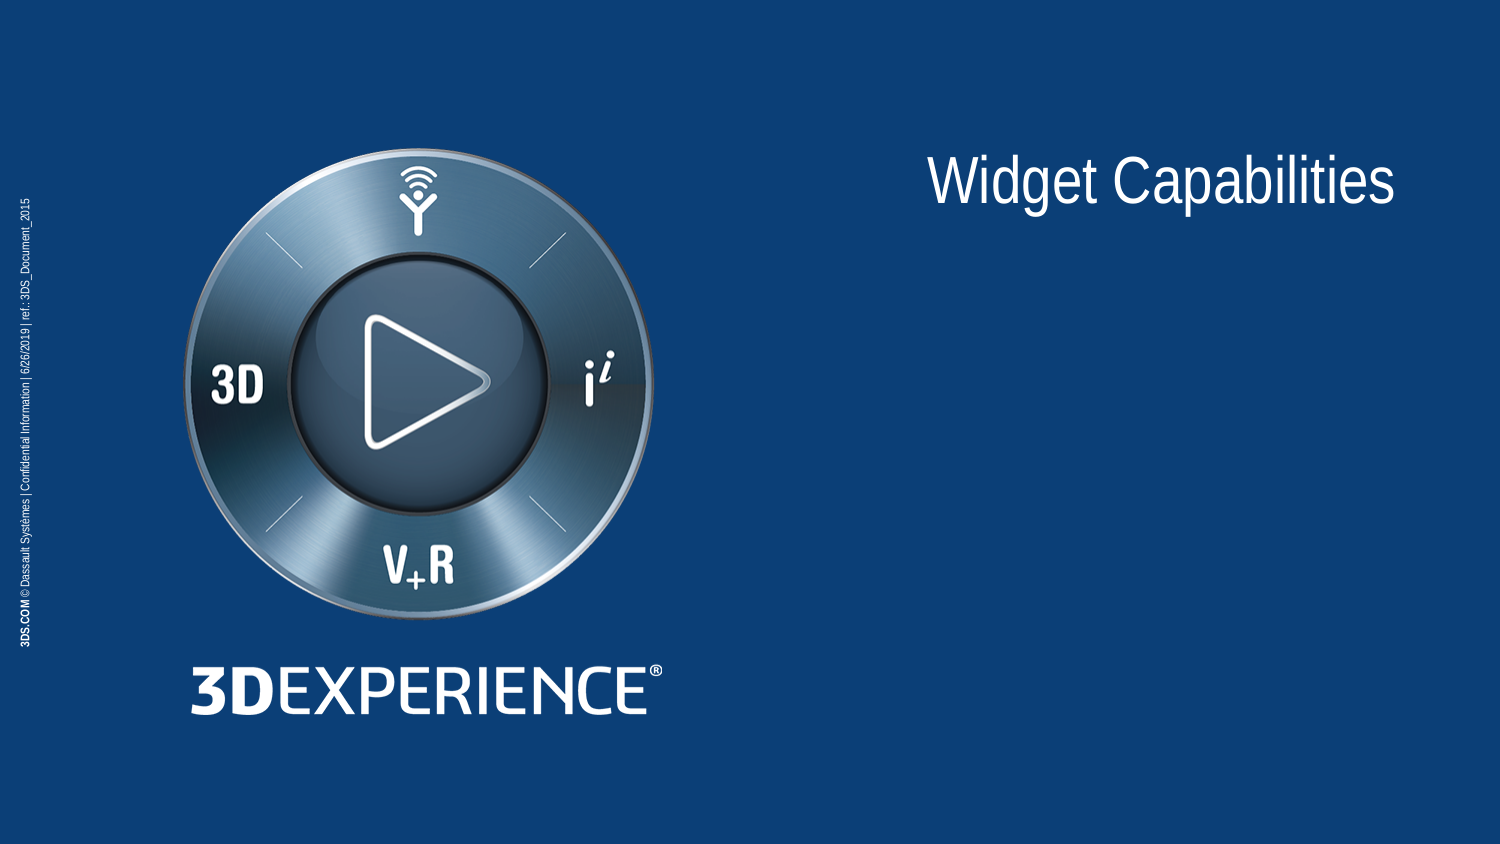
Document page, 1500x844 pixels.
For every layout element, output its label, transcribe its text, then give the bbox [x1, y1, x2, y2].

title Widget Capabilities [631, 146, 1412, 208]
picture [183, 148, 662, 715]
